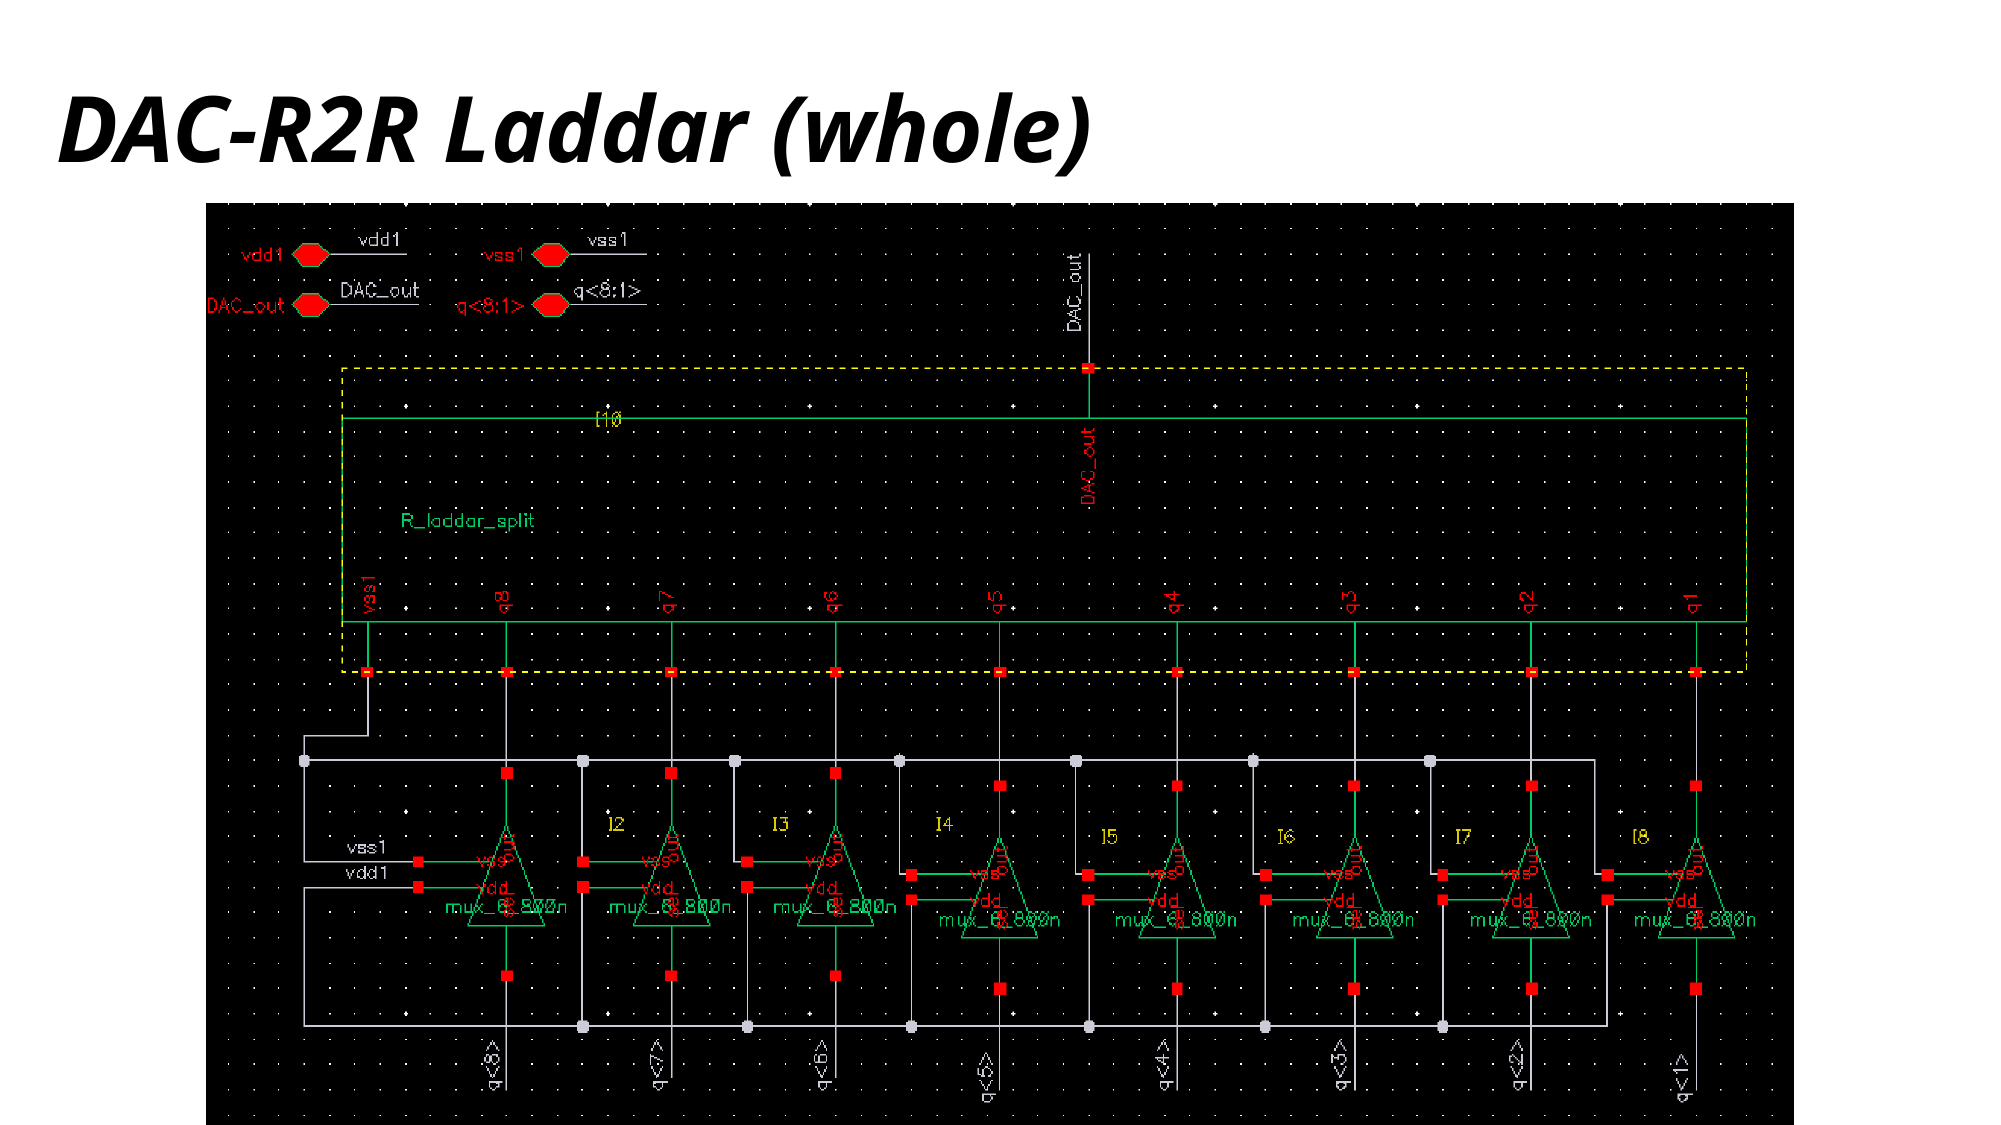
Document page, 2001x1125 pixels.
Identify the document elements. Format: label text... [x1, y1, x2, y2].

text_box DAC-R2R Laddar (whole) [41, 24, 1767, 242]
picture [206, 203, 1794, 1125]
